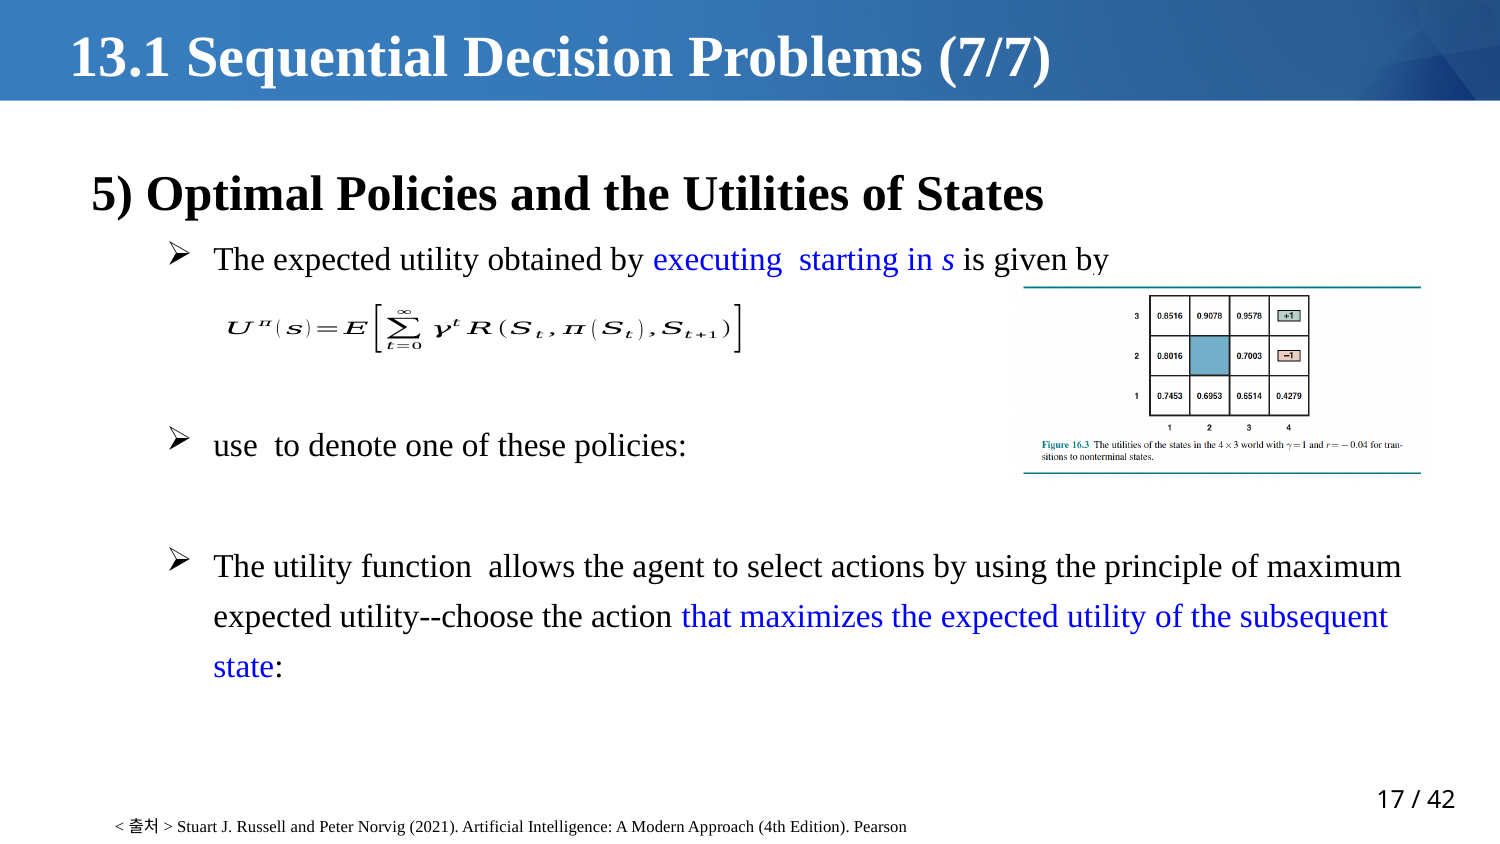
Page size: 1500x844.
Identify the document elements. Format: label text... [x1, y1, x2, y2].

title 13.1 Sequential Decision Problems (7/7) [55, 10, 1378, 95]
picture [0, 0, 1500, 103]
text_box <출처> Stuart J. Russell and Peter Norvig (2021). Artificial Intelligence: A Modern Approach (4th Edition). Pearson [100, 808, 1128, 844]
picture [1009, 275, 1434, 484]
